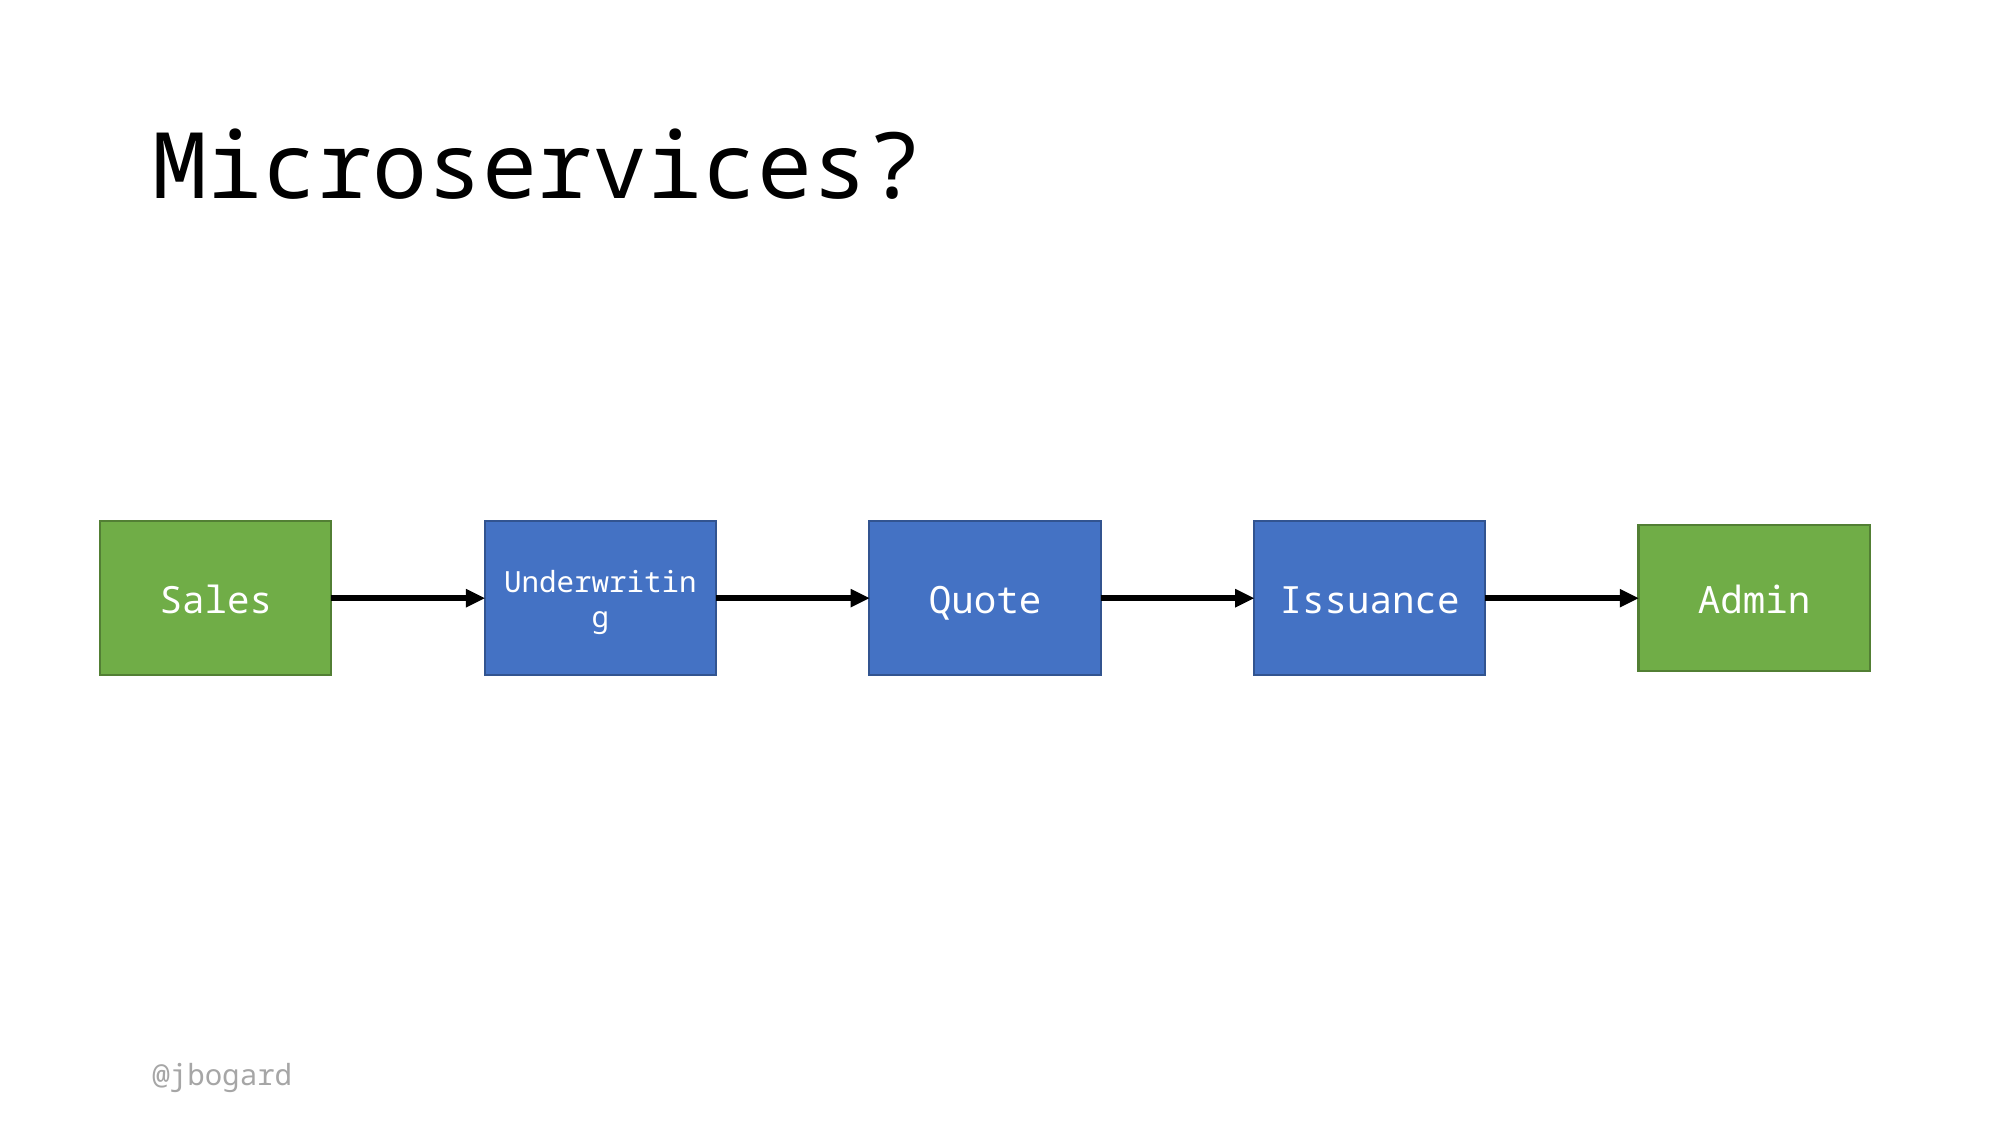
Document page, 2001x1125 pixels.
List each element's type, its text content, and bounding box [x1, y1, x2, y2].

title Microservices? [137, 59, 1863, 278]
text_box Underwriting [484, 520, 717, 676]
text_box Issuance [1253, 520, 1486, 676]
text_box Admin [1637, 524, 1871, 672]
text_box Quote [868, 520, 1102, 676]
text_box Sales [99, 520, 332, 676]
